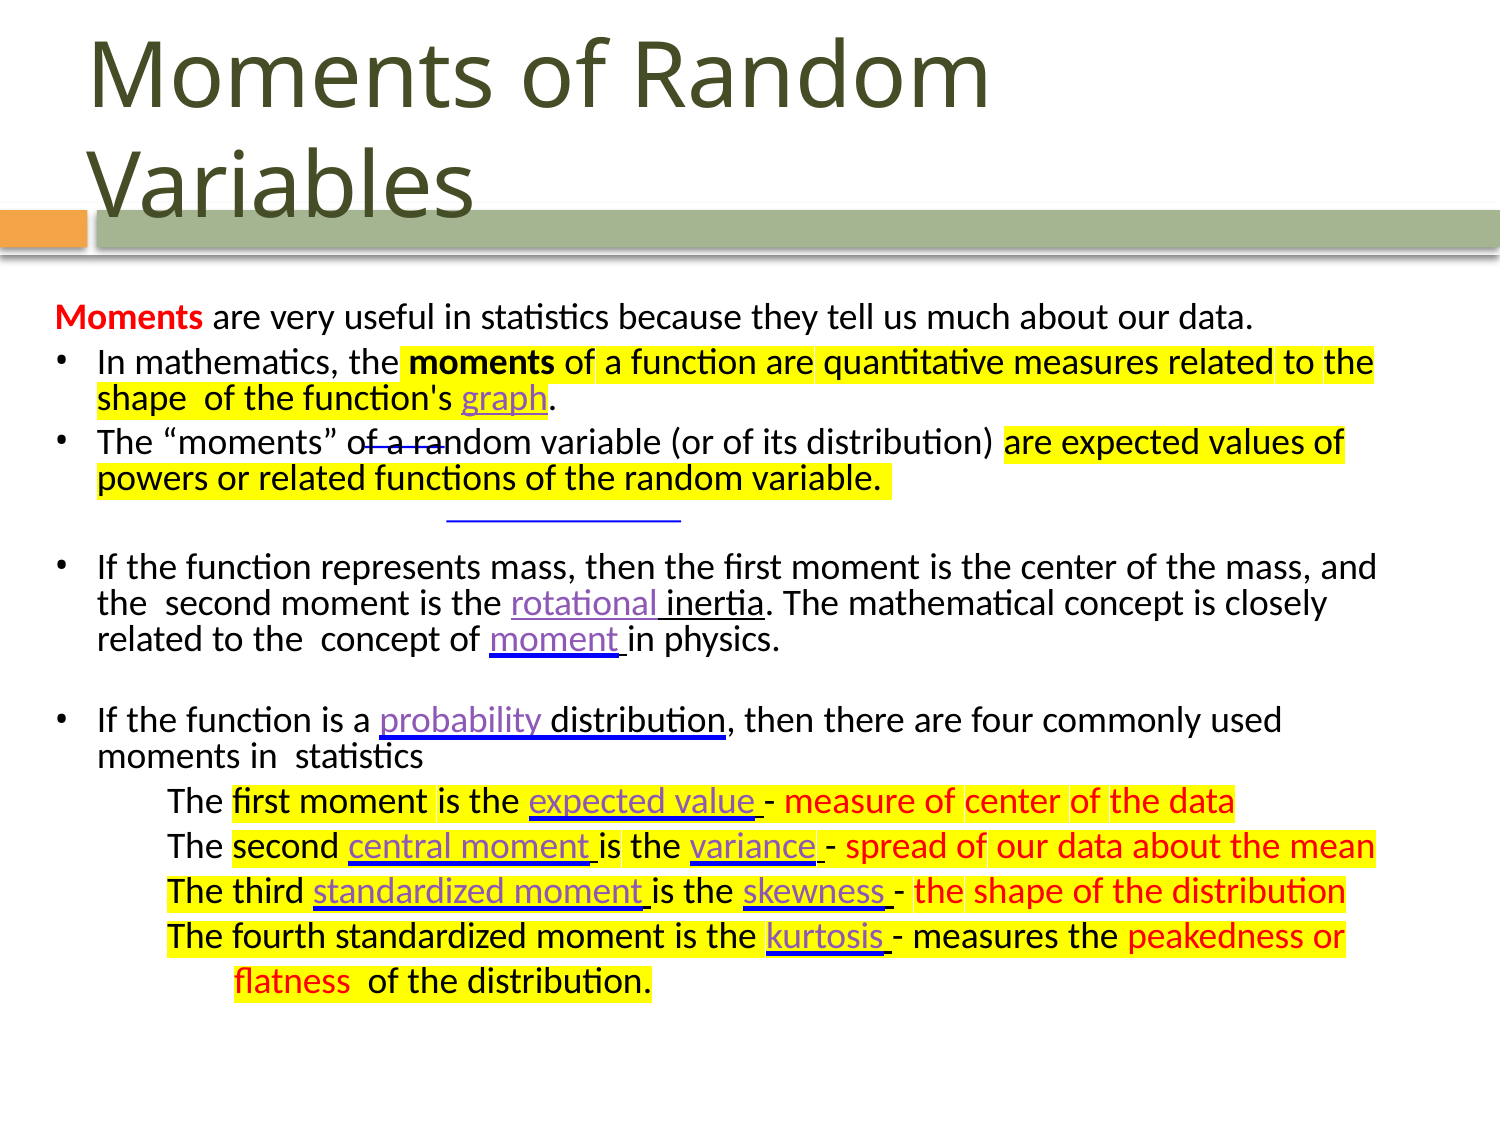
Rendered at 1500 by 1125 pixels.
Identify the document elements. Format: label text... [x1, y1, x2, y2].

title Moments of Random Variables [84, 14, 1291, 236]
text_box Moments are very useful in statistics because they tell us much about our data. In mathematics, the moments of a function are quantitative measures related to the shape of the function's graph. The “moments” of a random variable (or of its distribution) are expected values of powers or related functions of the random variable. If the function represents mass, then the first moment is the center of the mass, and the second moment is the rotational inertia. The mathematical concept is closely related to the concept of moment in physics. If the function is a probability distribution, then there are four commonly used moments in statistics The first moment is the expected value - measure of center of the data The second central moment is the variance - spread of our data about the mean The third standardized moment is the skewness - the shape of the distribution The fourth standardized moment is the kurtosis - measures the peakedness or flatness of the distribution. [53, 290, 1400, 1002]
